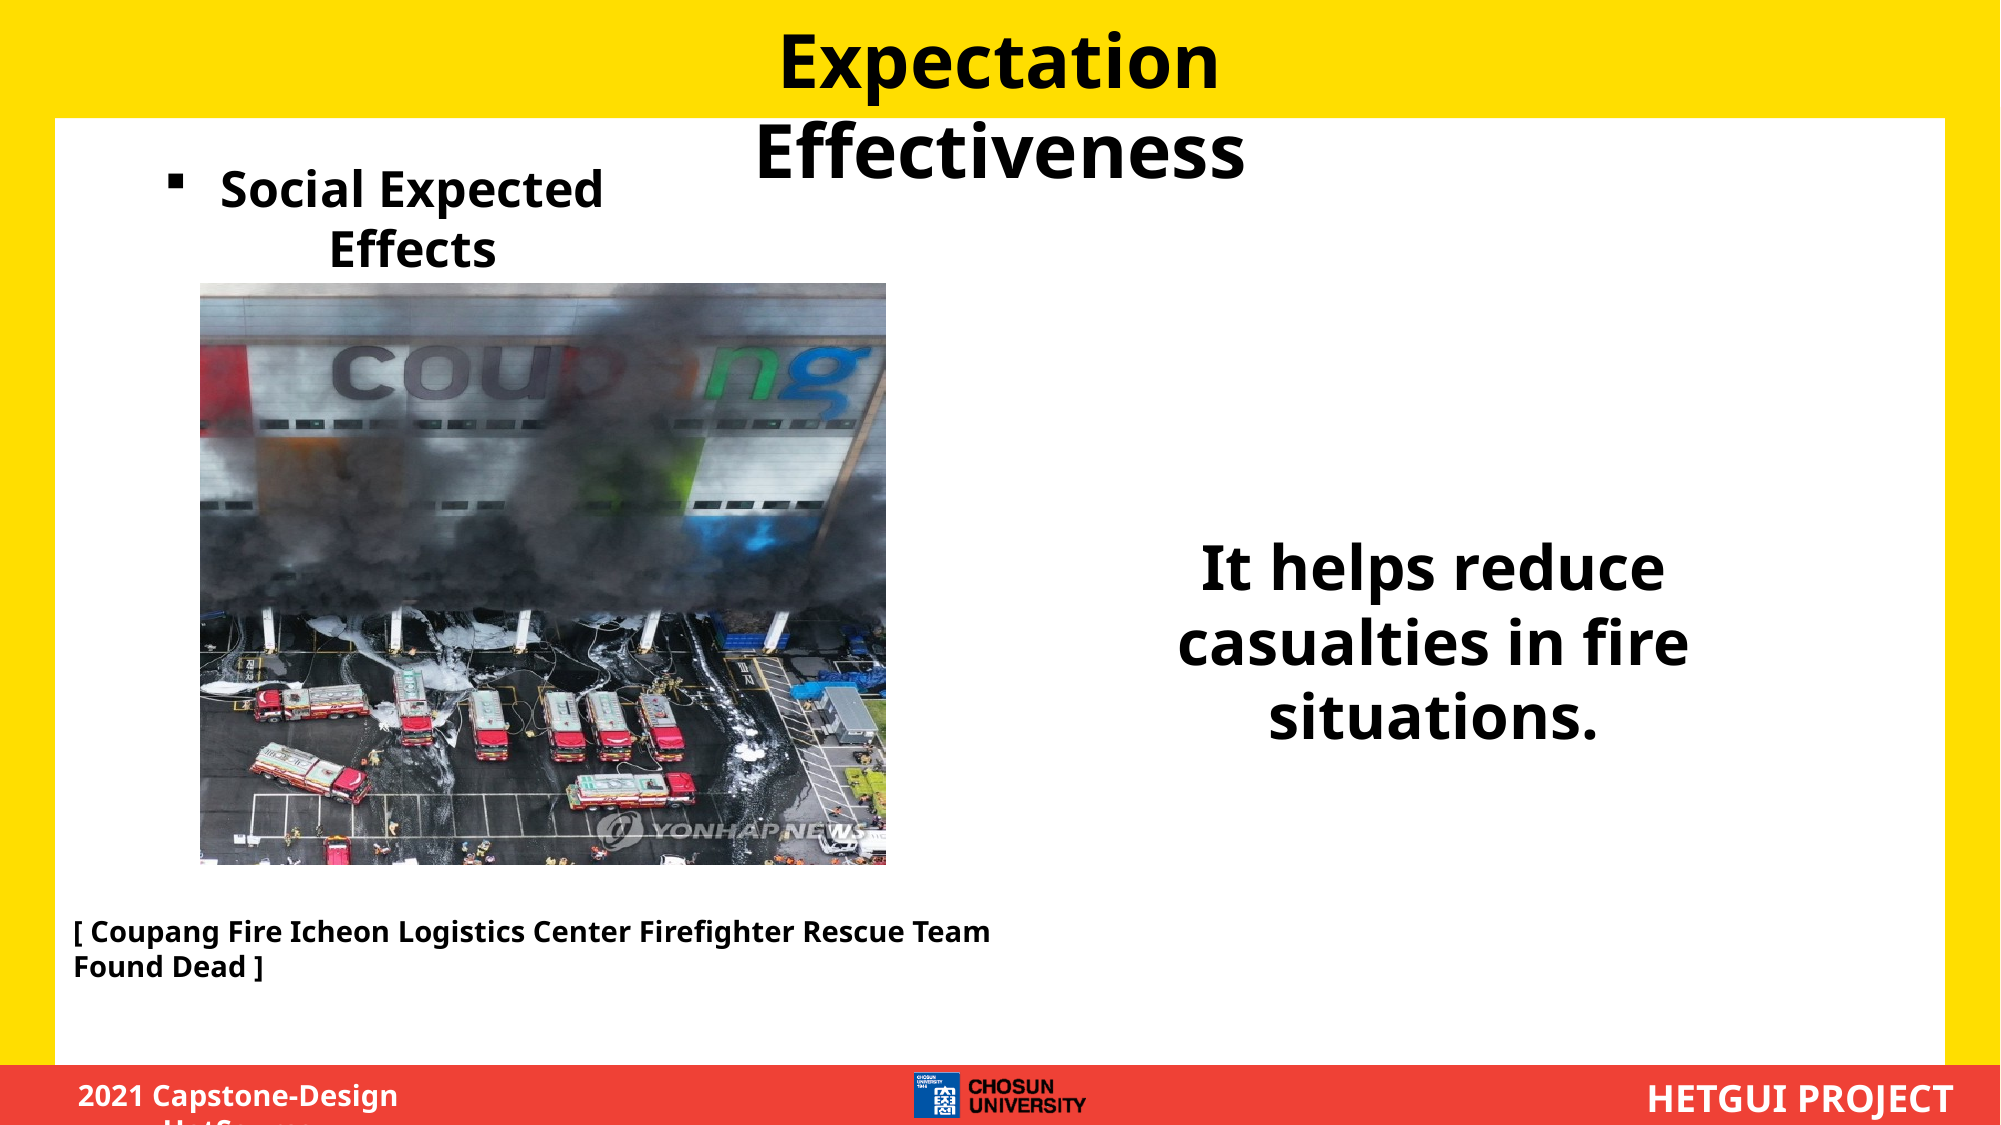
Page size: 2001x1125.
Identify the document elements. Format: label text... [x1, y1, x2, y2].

text_box It helps reduce casualties in fire situations. [1077, 520, 1791, 760]
text_box [ Coupang Fire Icheon Logistics Center Firefighter Rescue Team Found Dead ] [58, 905, 1055, 991]
text_box Social Expected Effects [100, 149, 670, 285]
picture [200, 283, 886, 865]
picture [914, 1072, 1086, 1118]
text_box Expectation Effectiveness [542, 6, 1458, 201]
